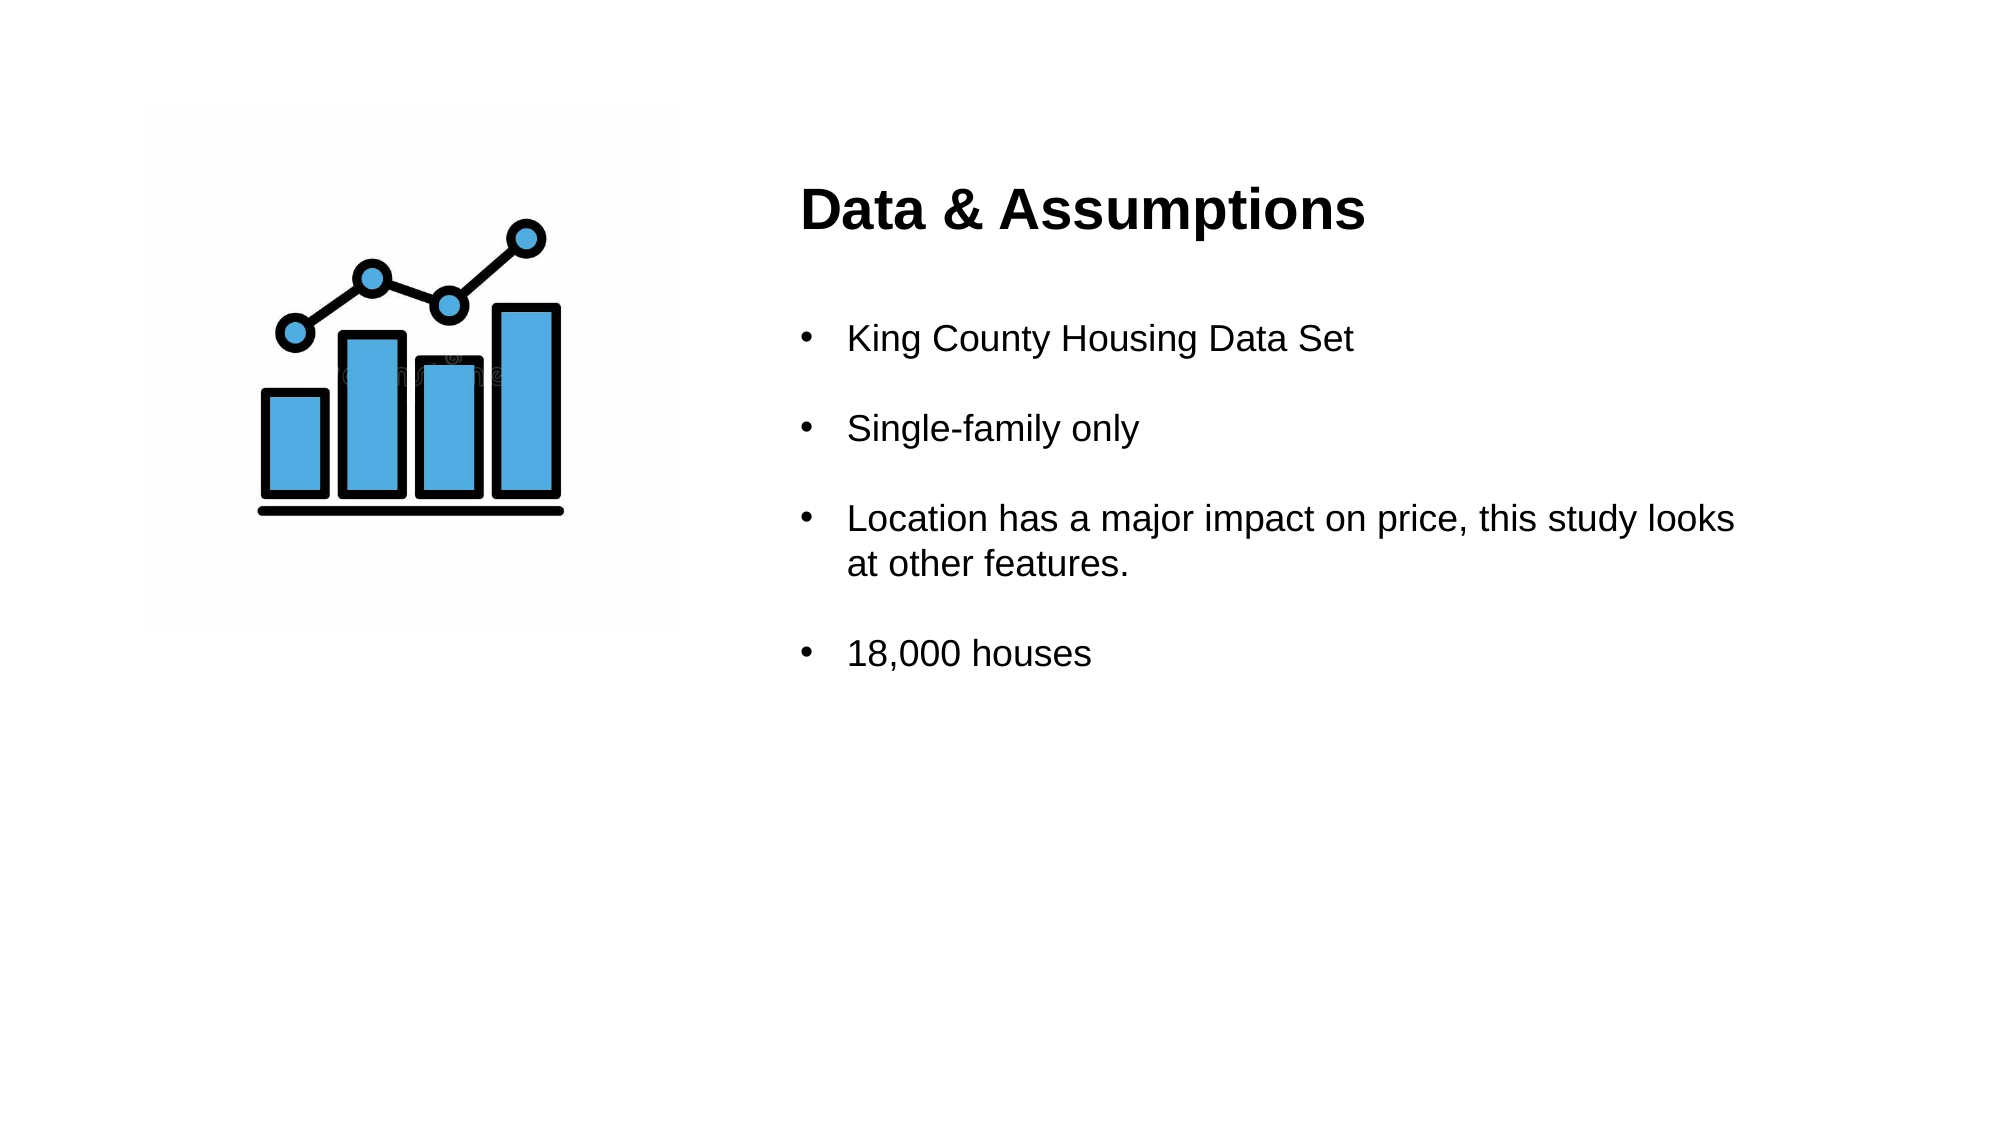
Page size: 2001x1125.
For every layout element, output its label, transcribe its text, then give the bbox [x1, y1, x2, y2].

text_box Data & Assumptions [785, 163, 1387, 249]
picture [144, 101, 677, 633]
text_box King County Housing Data Set Single-family only Location has a major impact on price, this study looks at other features. 18,000 houses [785, 306, 1786, 727]
